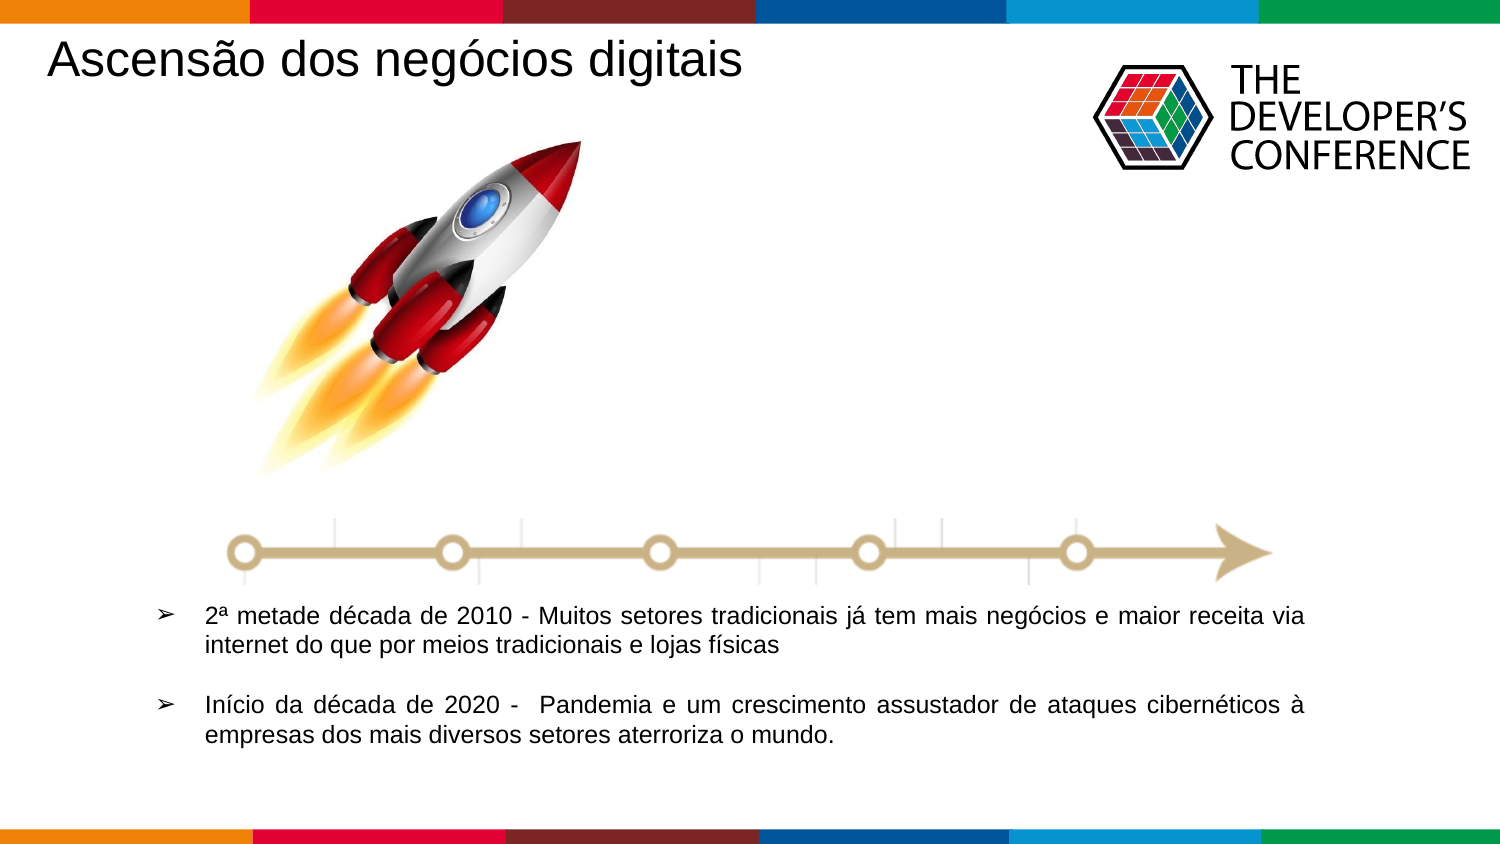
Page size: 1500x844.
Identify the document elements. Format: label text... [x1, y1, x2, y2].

picture [1075, 47, 1486, 186]
picture [248, 137, 586, 482]
picture [222, 517, 1278, 585]
title Ascensão dos negócios digitais [32, 11, 1430, 110]
text_box 2ª metade década de 2010 - Muitos setores tradicionais já tem mais negócios e maior receita via internet do que por meios tradicionais e lojas físicas Início da década de 2020 - Pandemia e um crescimento assustador de ataques cibernéticos à empresas dos mais diversos setores aterroriza o mundo. [114, 584, 1323, 764]
